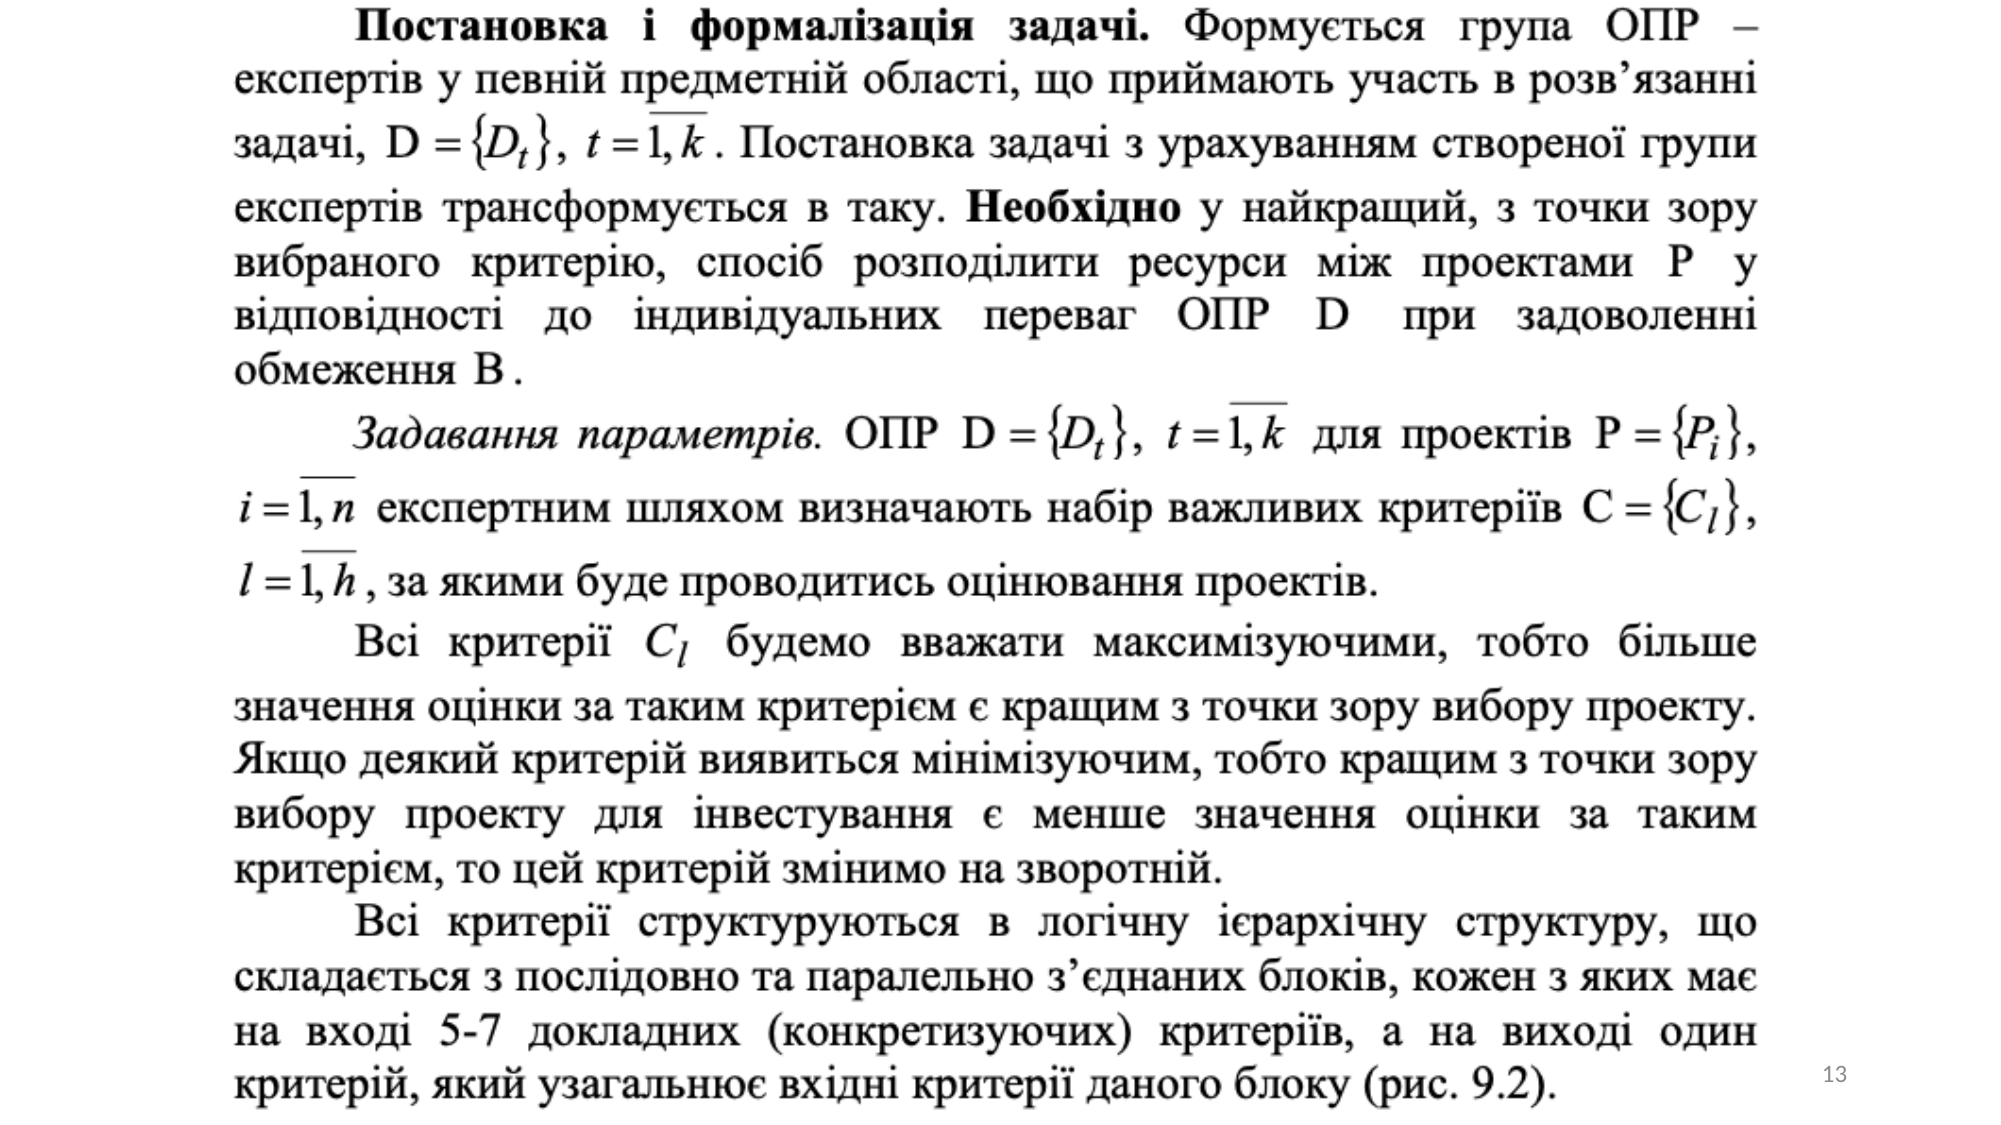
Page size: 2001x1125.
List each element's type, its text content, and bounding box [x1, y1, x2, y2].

slide_number 13 [1794, 1042, 1863, 1103]
picture [206, 0, 1794, 1125]
